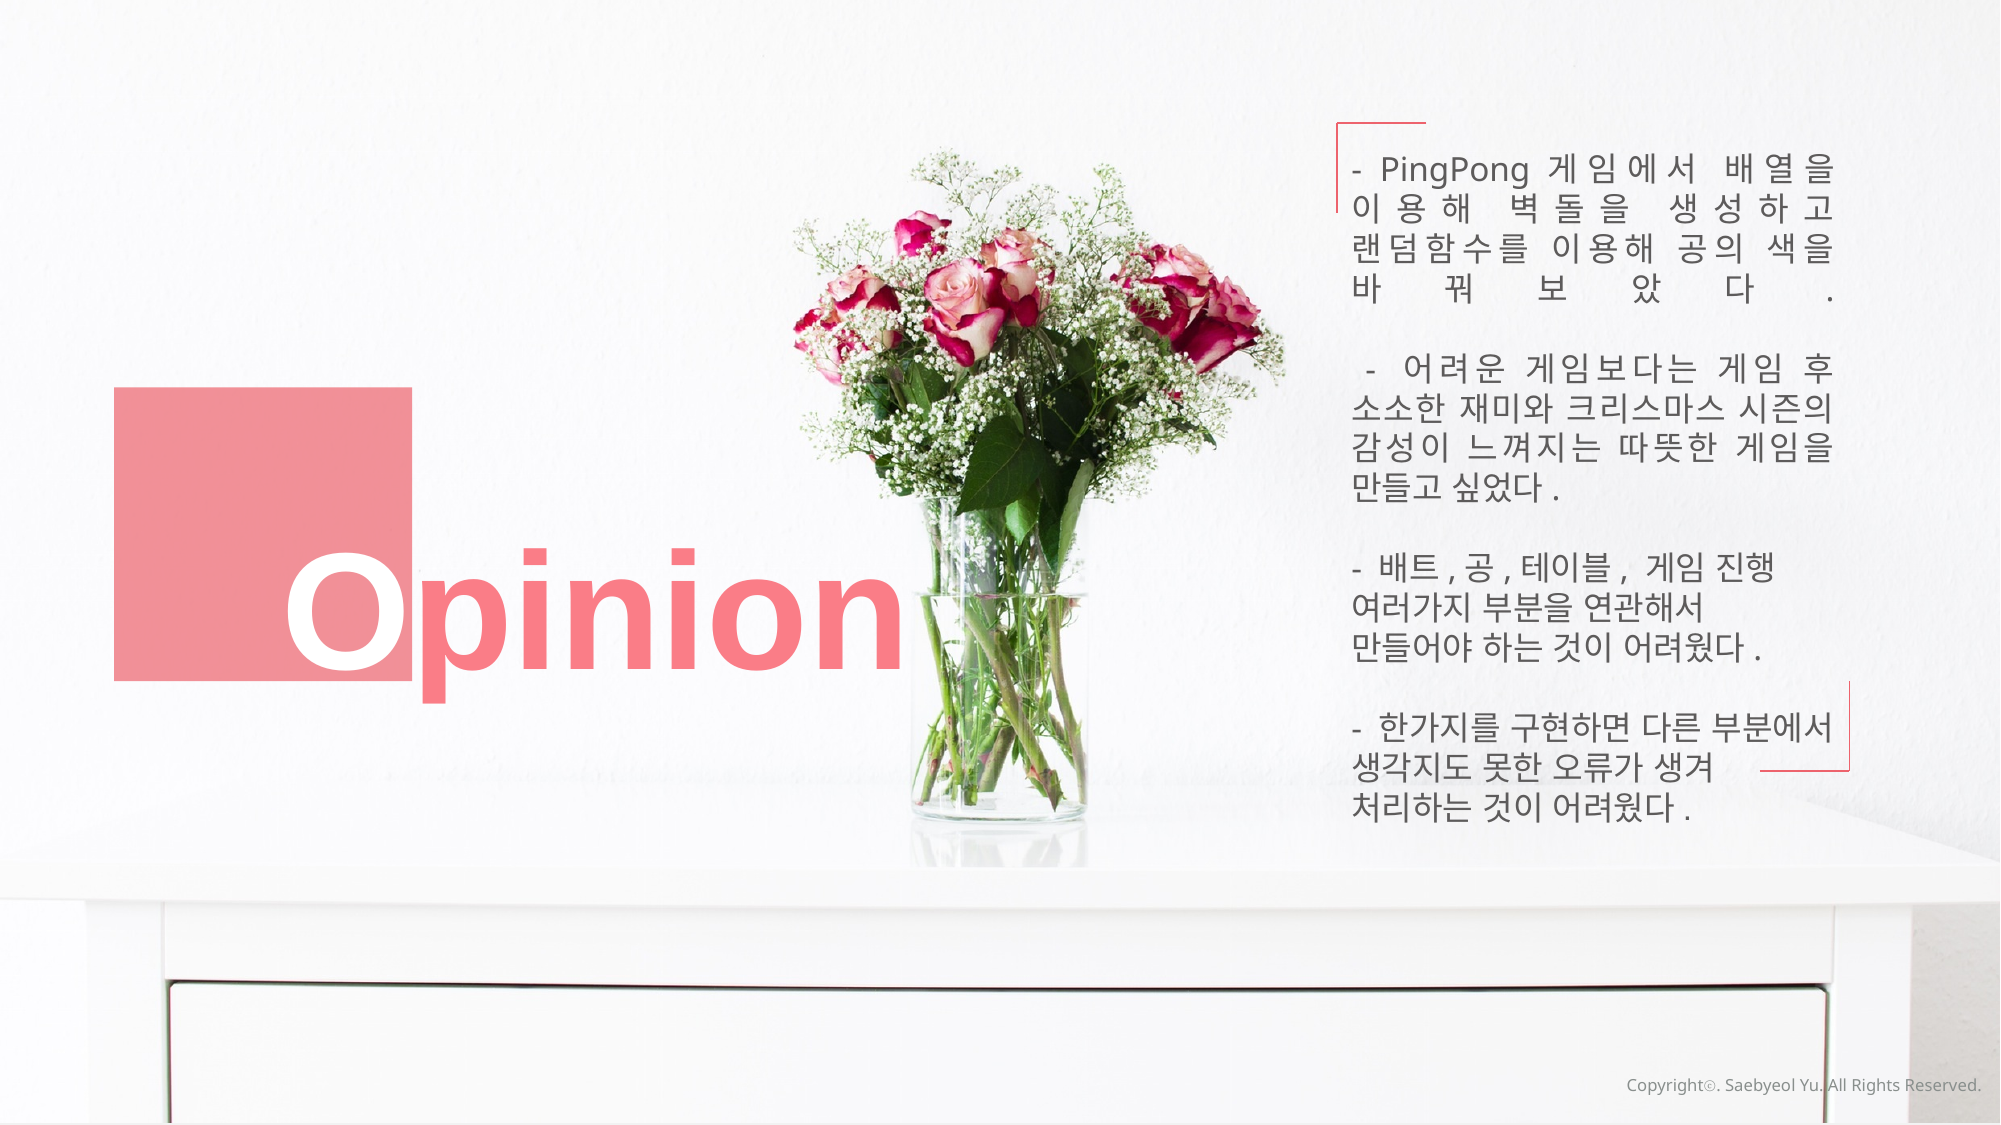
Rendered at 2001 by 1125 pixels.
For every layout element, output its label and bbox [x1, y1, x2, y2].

text_box [1759, 681, 1850, 771]
text_box [1336, 123, 1427, 213]
picture [0, 0, 2000, 1123]
